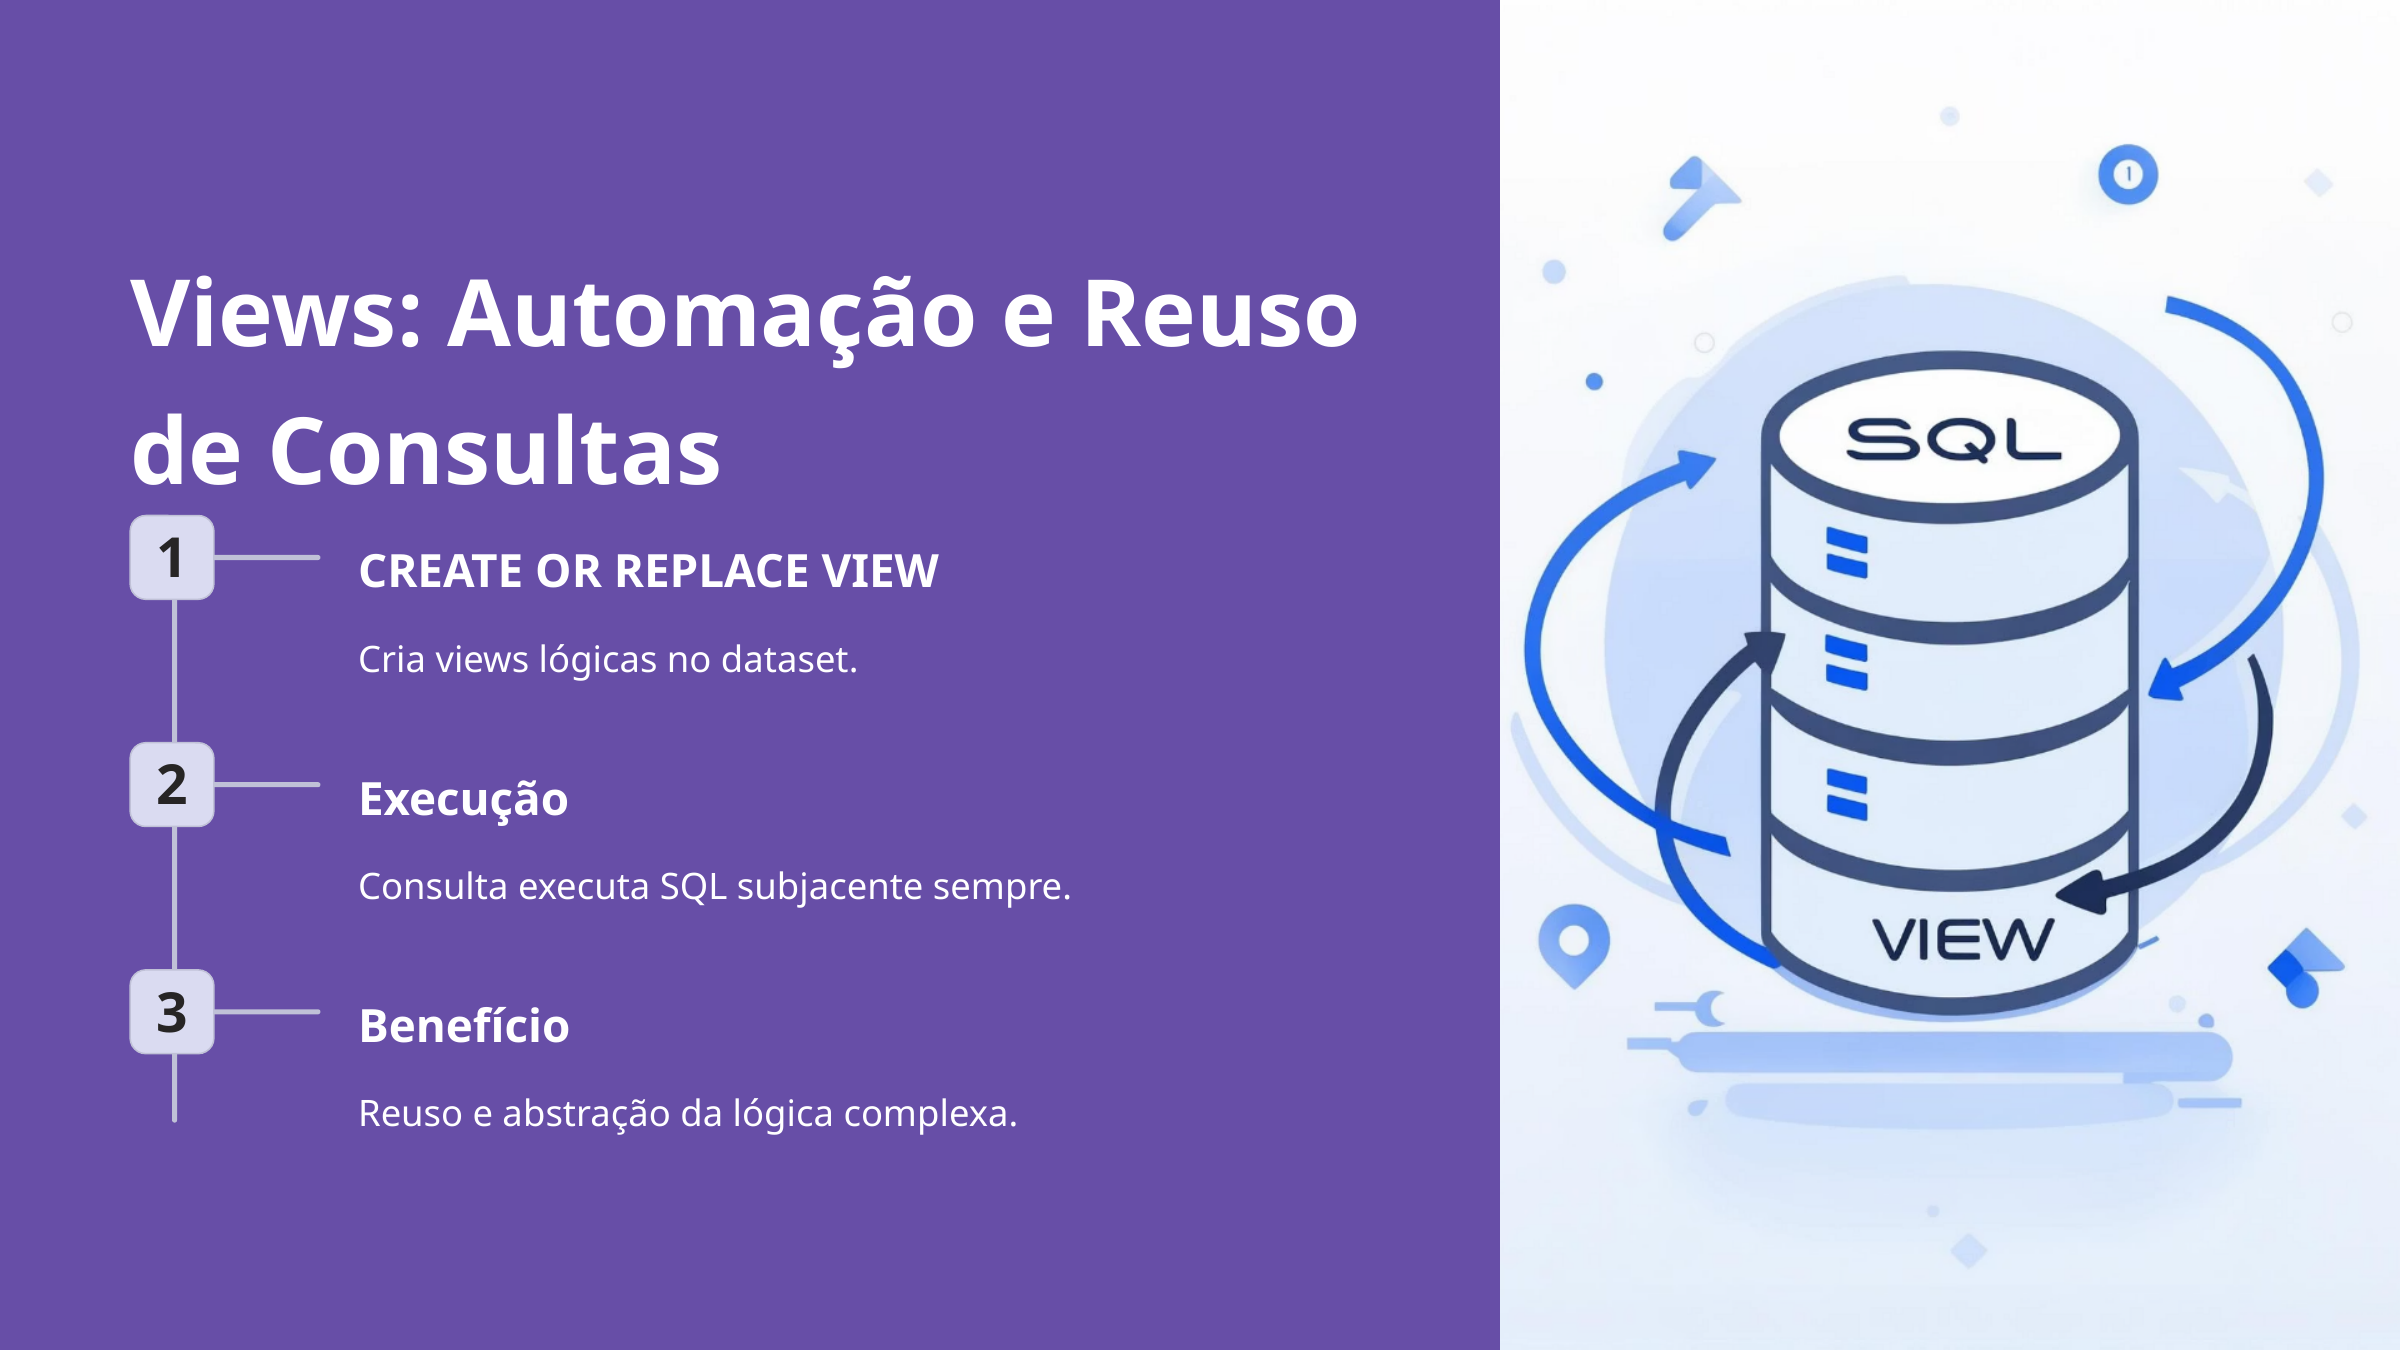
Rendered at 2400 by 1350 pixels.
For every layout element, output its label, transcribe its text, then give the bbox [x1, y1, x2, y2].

text_box Cria views lógicas no dataset. [358, 608, 1370, 669]
text_box 3 [144, 976, 200, 1047]
text_box 2 [144, 749, 200, 820]
text_box [130, 742, 214, 827]
text_box [214, 554, 321, 561]
text_box Views: Automação e Reuso de Consultas [130, 227, 1370, 460]
text_box [130, 969, 214, 1054]
text_box Benefício [358, 982, 824, 1041]
text_box CREATE OR REPLACE VIEW [358, 528, 1044, 587]
text_box [172, 600, 178, 742]
text_box [172, 1054, 178, 1123]
text_box 1 [144, 522, 200, 593]
text_box [130, 515, 214, 600]
text_box [214, 782, 321, 788]
text_box [214, 1009, 321, 1015]
text_box [172, 827, 178, 969]
text_box Reuso e abstração da lógica complexa. [358, 1063, 1370, 1123]
text_box Consulta executa SQL subjacente sempre. [358, 835, 1370, 896]
picture [1499, 0, 2400, 1350]
text_box Execução [358, 755, 824, 814]
